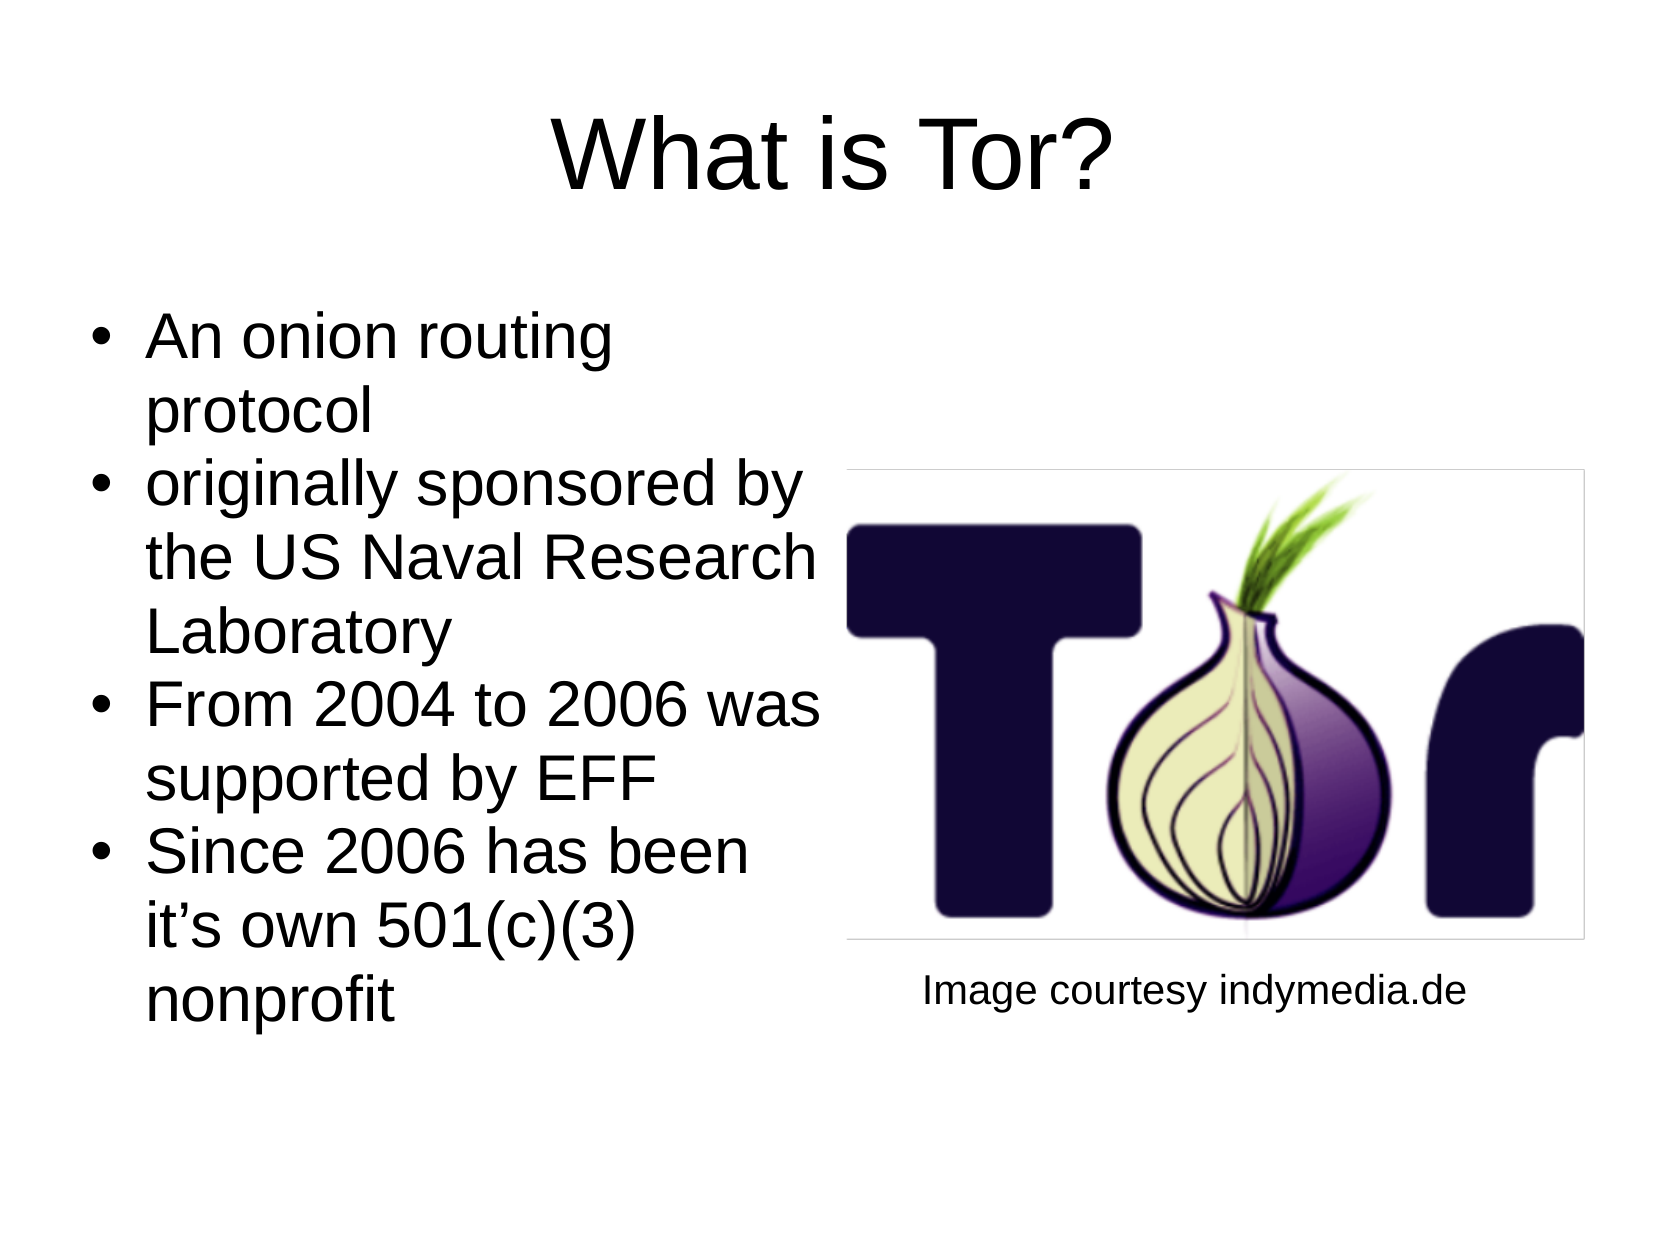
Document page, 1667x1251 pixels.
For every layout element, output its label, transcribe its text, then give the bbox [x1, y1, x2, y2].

title What is Tor? [71, 58, 1595, 251]
text_box Image courtesy indymedia.de [921, 966, 1667, 1015]
text_box An onion routing protocol originally sponsored by the US Naval Research Laboratory From 2004 to 2006 was supported by EFF Since 2006 has been it’s own 501(c)(3) nonprofit [71, 299, 831, 1036]
picture [844, 468, 1586, 941]
